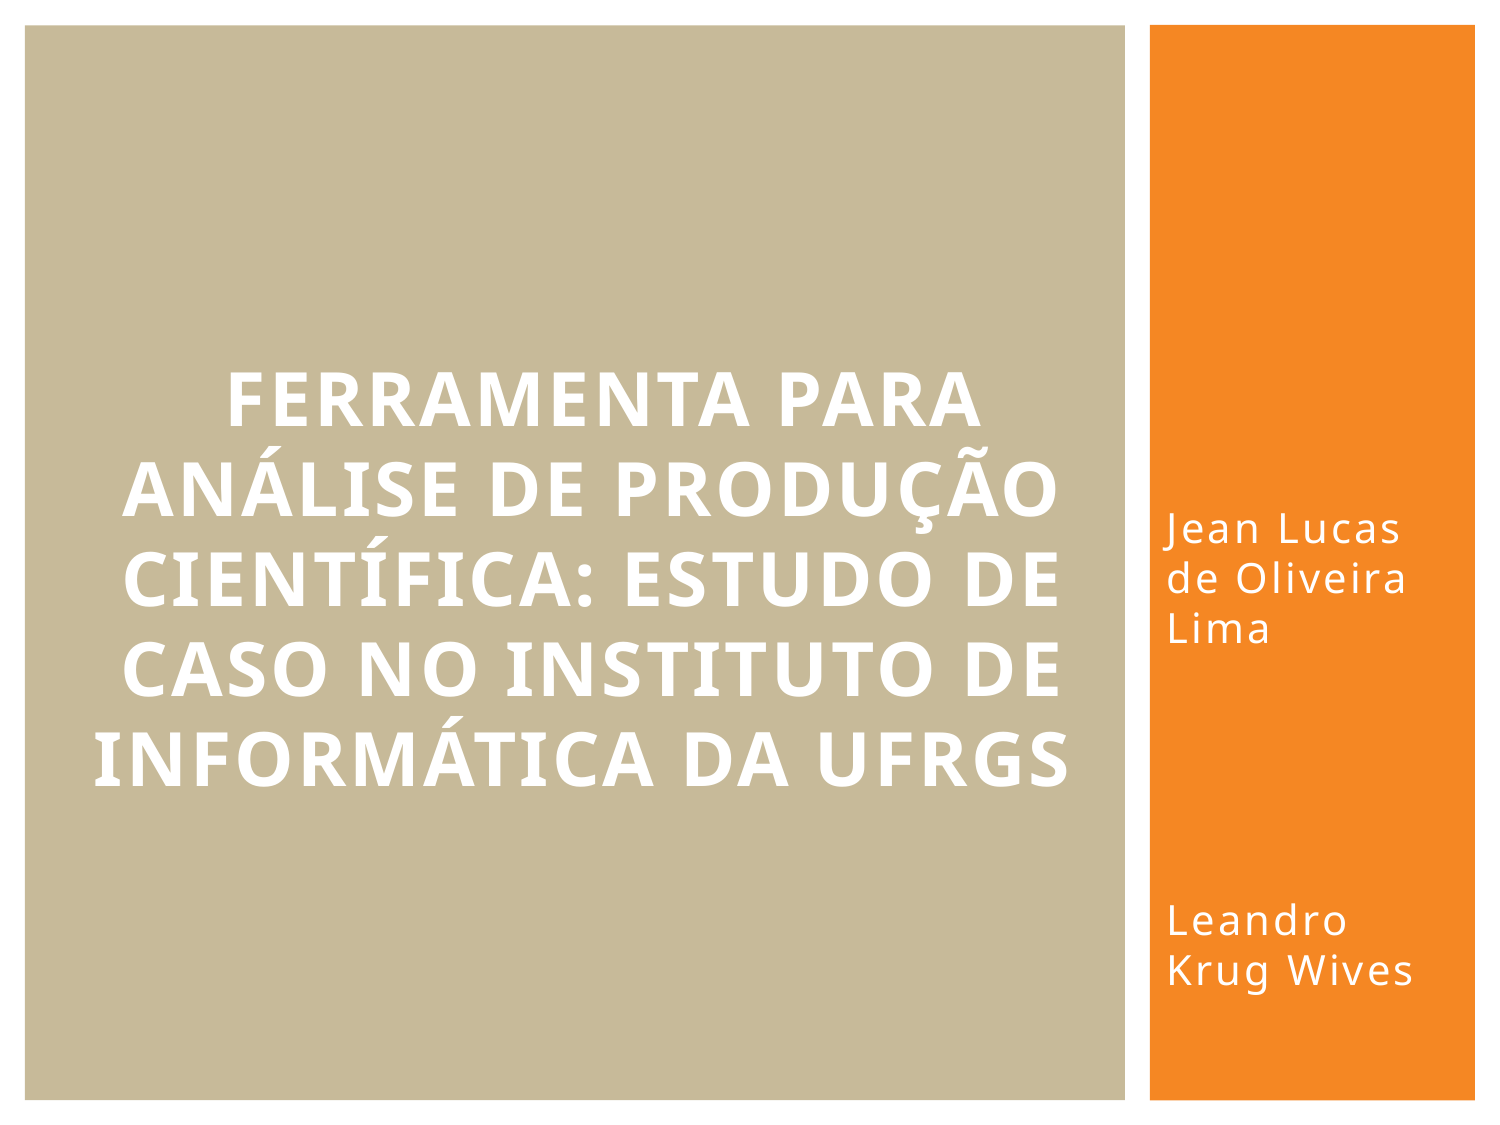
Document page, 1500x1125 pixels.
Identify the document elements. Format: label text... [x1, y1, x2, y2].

title Ferramenta para análise de produção científica: estudo de caso no Instituto de Informática da UFRGS [75, 336, 1113, 637]
subtitle Jean Lucas de Oliveira Lima Leandro Krug Wives [1151, 597, 1477, 898]
